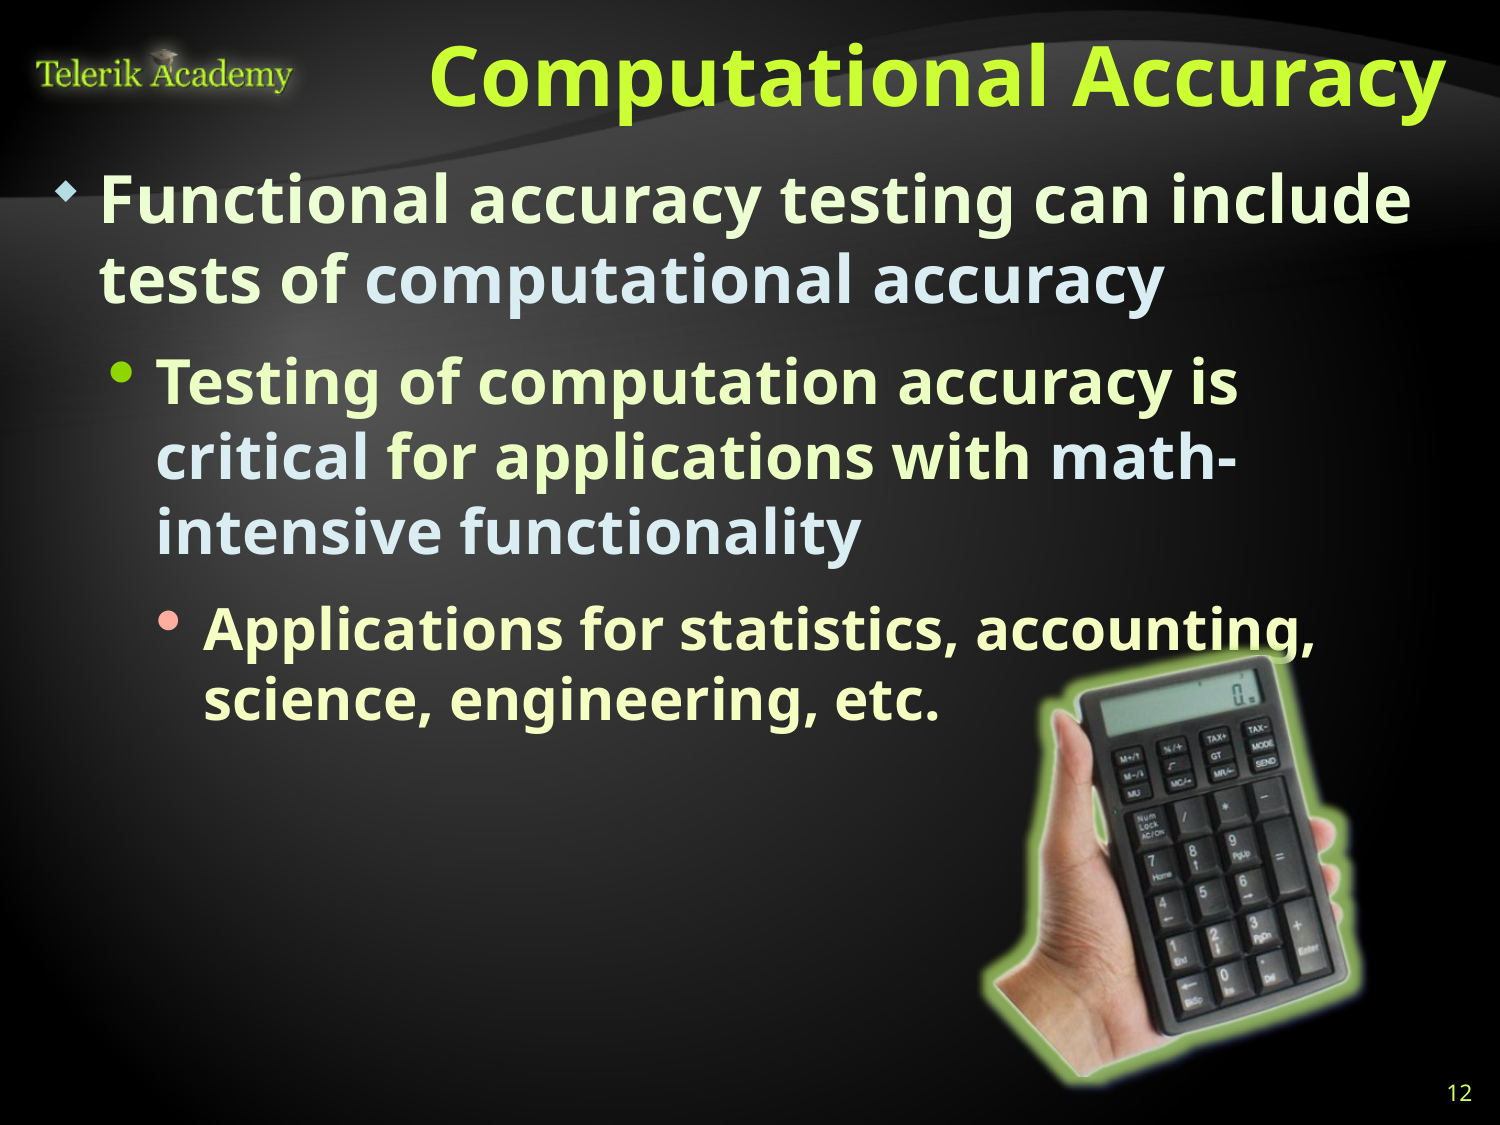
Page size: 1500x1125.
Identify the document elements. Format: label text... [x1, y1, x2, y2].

list Functional accuracy testing can include tests of computational accuracy Testing of computation accuracy is critical for applications with math-intensive functionality Applications for statistics, accounting, science, engineering, etc. [37, 149, 1463, 1100]
slide_number 12 [1412, 1074, 1488, 1113]
picture [0, 0, 1500, 1125]
title Computational Accuracy [300, 12, 1463, 149]
